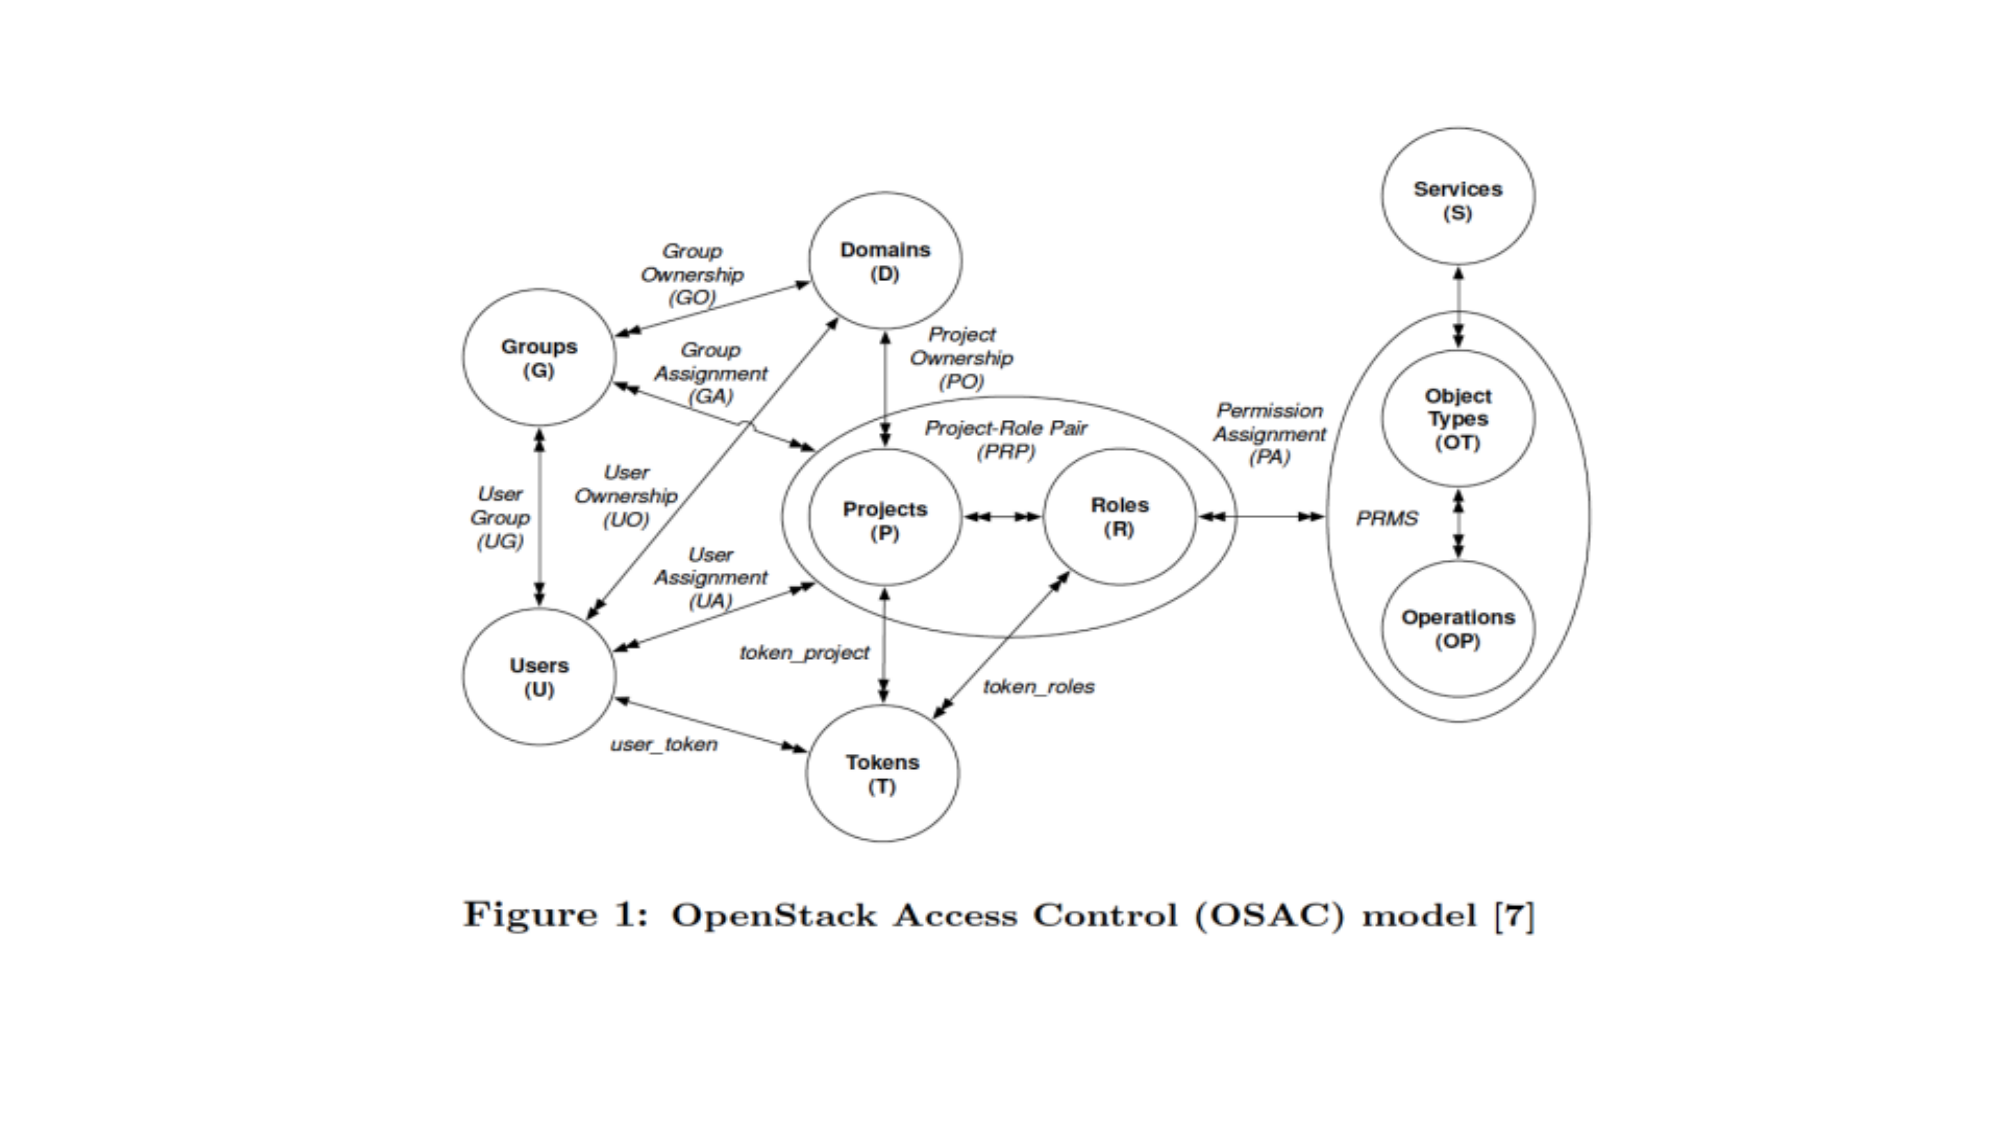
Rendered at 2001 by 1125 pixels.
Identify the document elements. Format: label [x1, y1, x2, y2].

picture [380, 72, 1620, 949]
